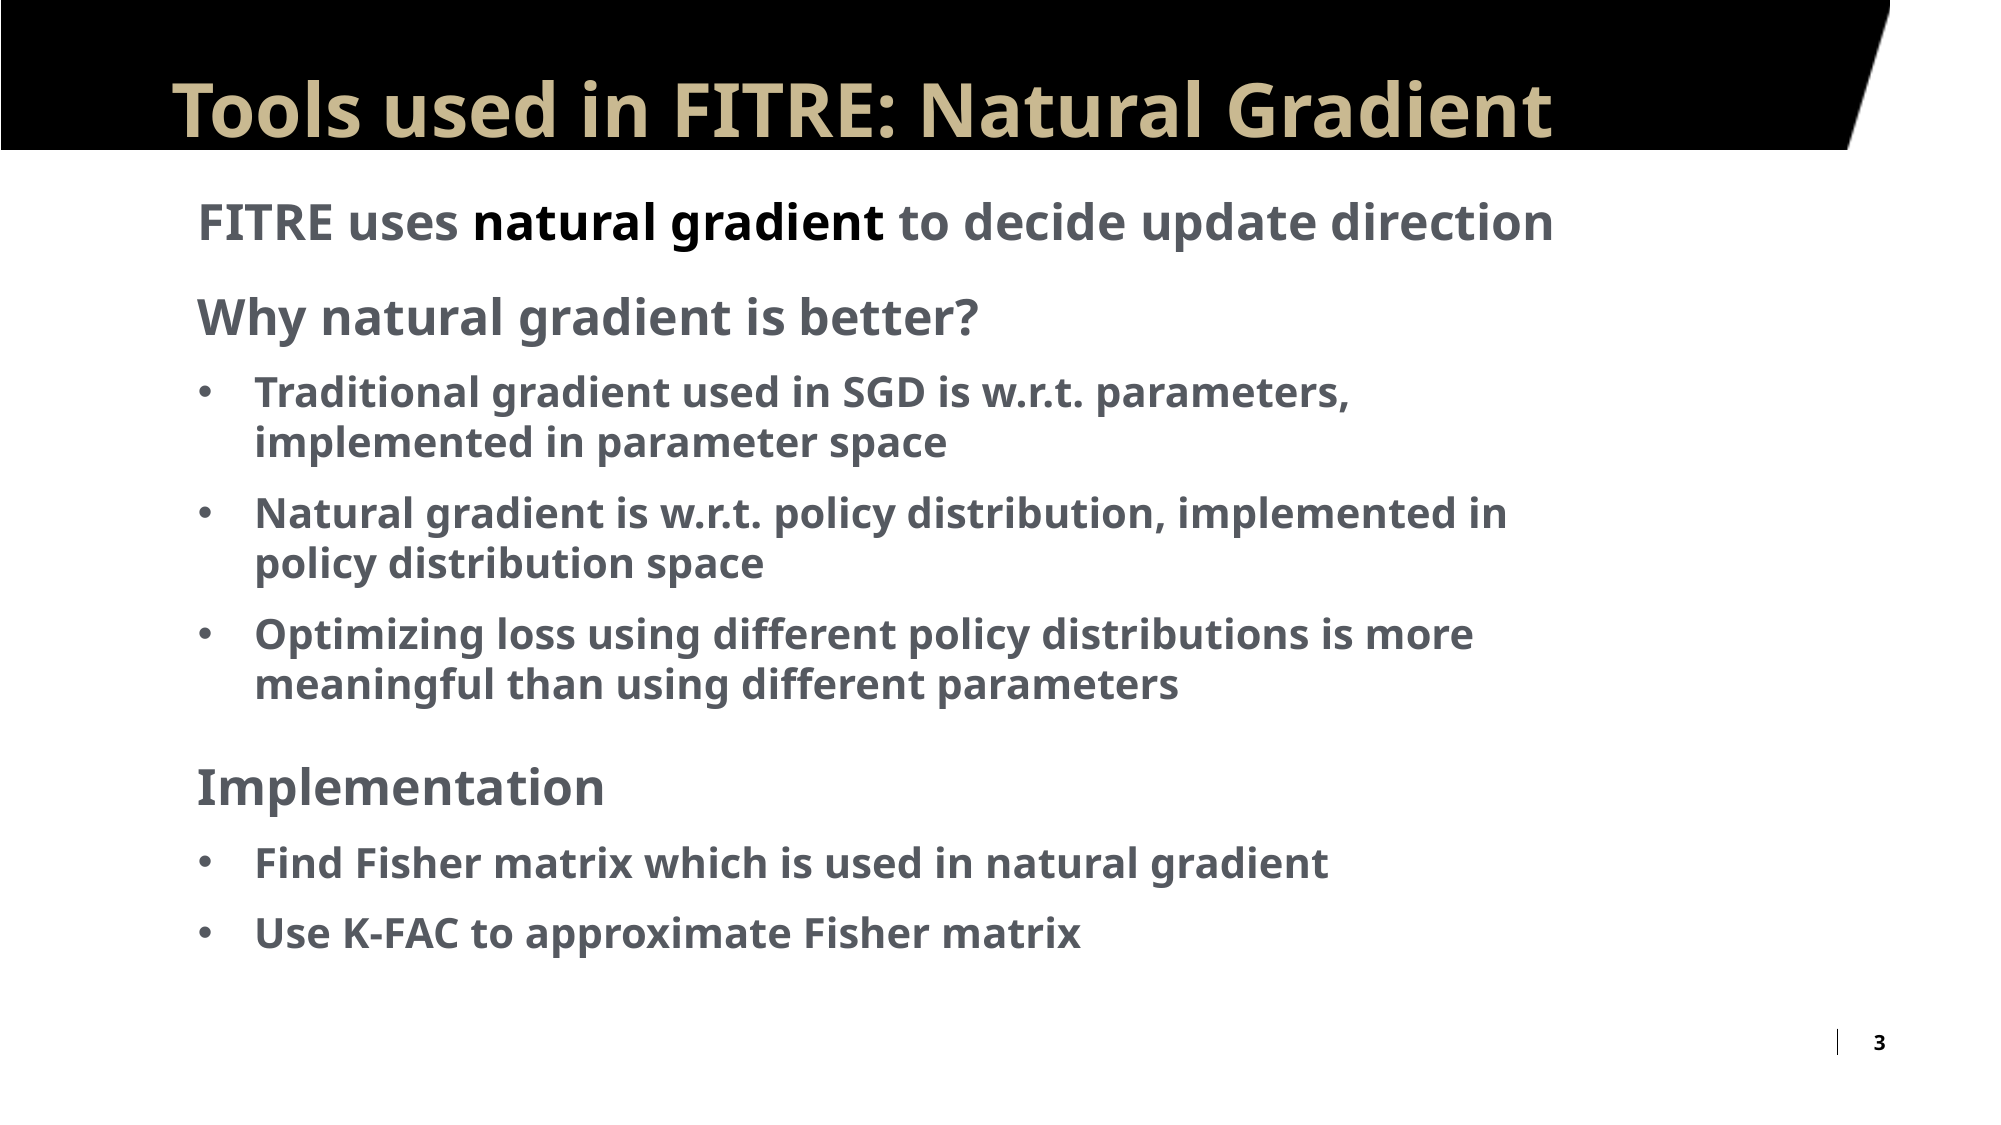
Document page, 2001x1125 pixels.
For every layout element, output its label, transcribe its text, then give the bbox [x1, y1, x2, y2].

title Tools used in FITRE: Natural Gradient [168, 70, 1689, 160]
subtitle FITRE uses natural gradient to decide update direction [197, 190, 1803, 252]
text_box Implementation Find Fisher matrix which is used in natural gradient Use K-FAC to approximate Fisher matrix [197, 755, 1593, 958]
text_box Why natural gradient is better? Traditional gradient used in SGD is w.r.t. parameters, implemented in parameter space Natural gradient is w.r.t. policy distribution, implemented in policy distribution space Optimizing loss using different policy distributions is more meaningful than using different parameters [197, 285, 1593, 708]
slide_number 3 [1839, 1013, 1920, 1074]
